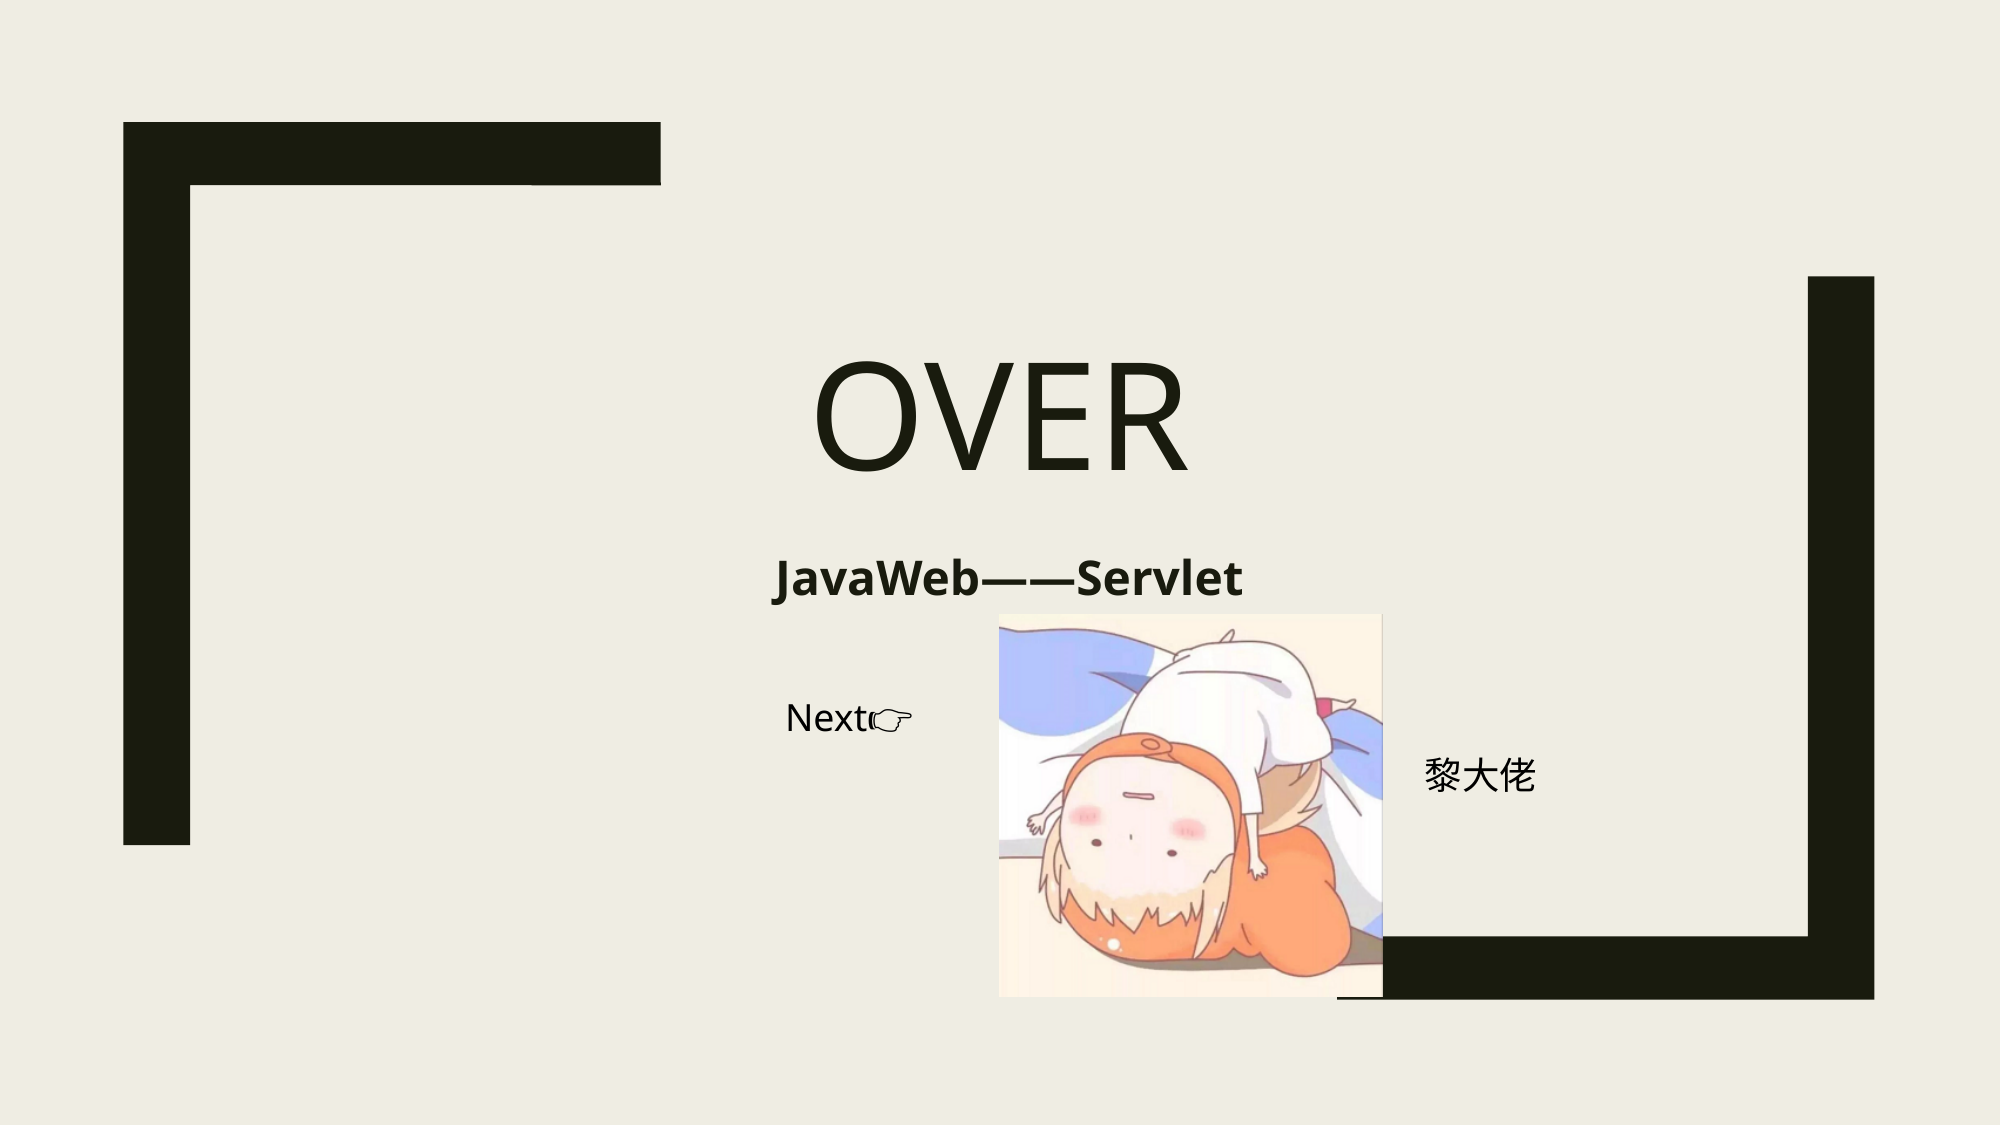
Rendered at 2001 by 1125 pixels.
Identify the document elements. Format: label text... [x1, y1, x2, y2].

text_box Next👉 [770, 687, 999, 747]
text_box 黎大佬 [1410, 744, 1553, 805]
title Over [314, 166, 1686, 511]
picture [999, 614, 1383, 997]
subtitle JavaWeb——Servlet [439, 533, 1580, 615]
